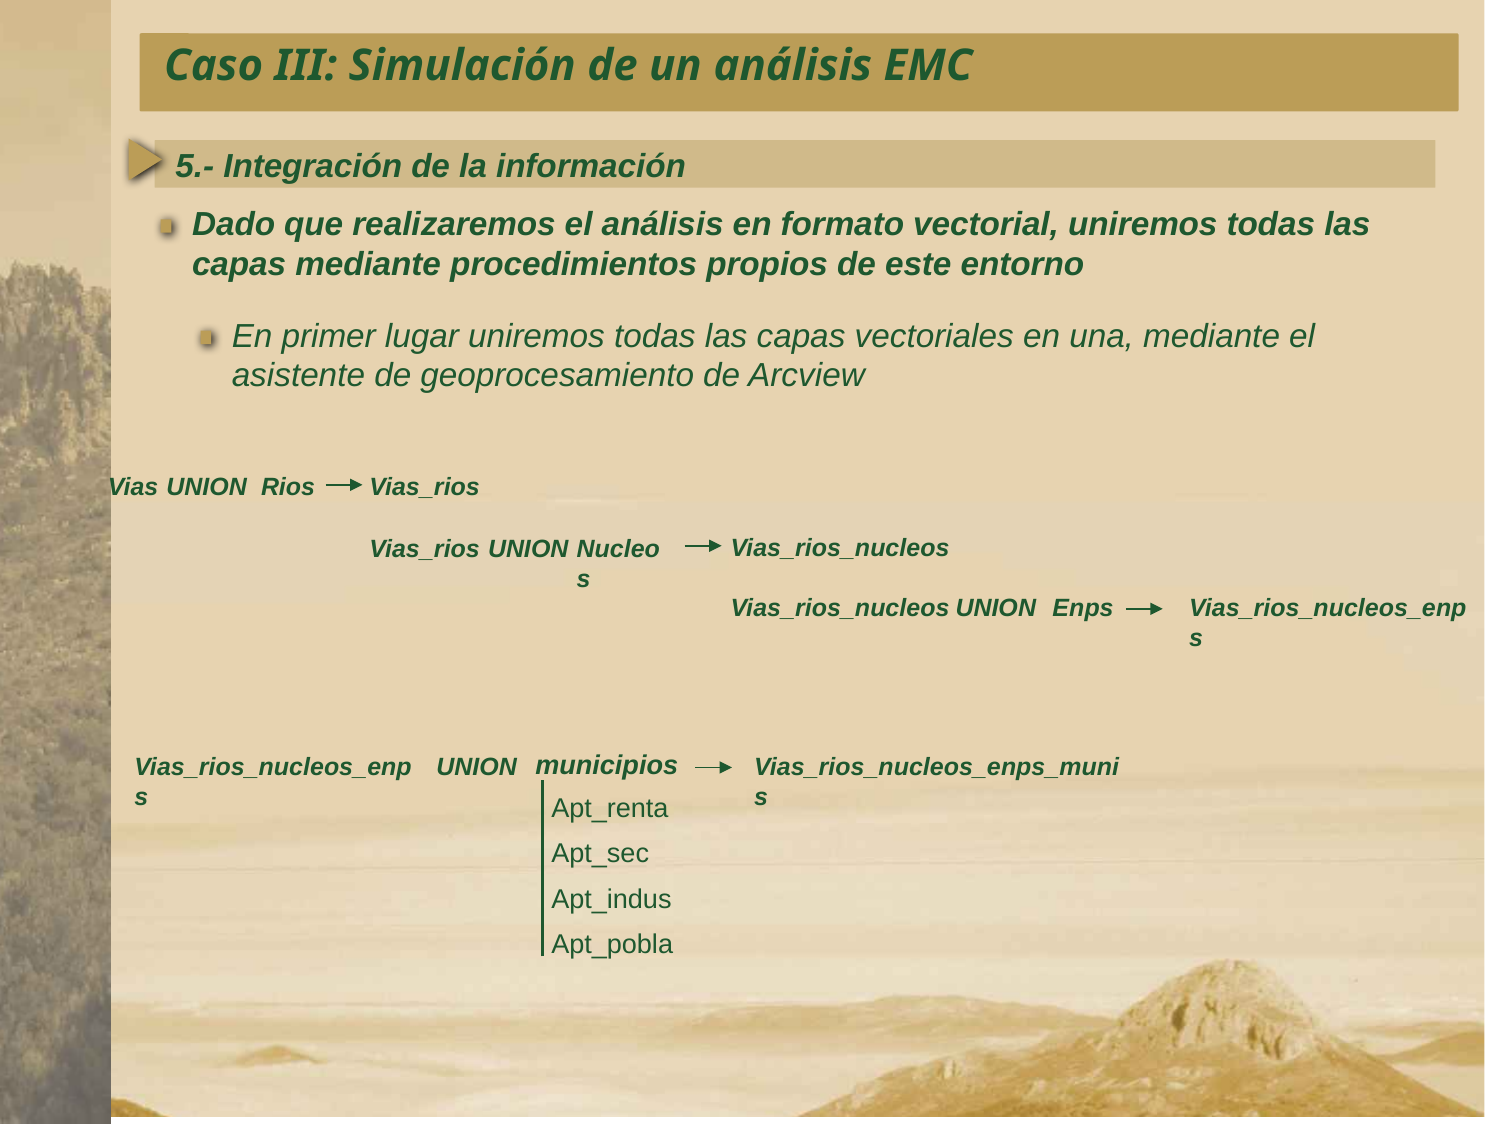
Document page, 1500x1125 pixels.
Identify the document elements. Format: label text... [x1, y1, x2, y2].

text_box Vias_rios_nucleos [715, 584, 940, 630]
text_box Rios [263, 462, 331, 508]
text_box UNION [151, 462, 263, 508]
text_box UNION [473, 525, 584, 571]
text_box Vias_rios_nucleos_enps [1174, 584, 1496, 630]
text_box Vias_rios_nucleos_enps [119, 742, 421, 788]
text_box Vias [92, 462, 151, 508]
text_box Nucleos [584, 525, 689, 571]
text_box Vias_rios [354, 462, 496, 508]
text_box Vias_rios [354, 525, 473, 571]
text_box Caso III: Simulación de un análisis EMC [149, 28, 1444, 97]
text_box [200, 305, 1451, 402]
picture [0, 0, 1485, 1124]
text_box Enps [1052, 584, 1129, 630]
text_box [520, 740, 695, 967]
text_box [128, 136, 1436, 192]
text_box Vias_rios_nucleos [715, 523, 966, 569]
text_box Vias_rios_nucleos_enps_munis [739, 742, 1149, 788]
text_box UNION [940, 584, 1052, 630]
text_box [160, 200, 1411, 291]
text_box UNION [421, 742, 516, 788]
